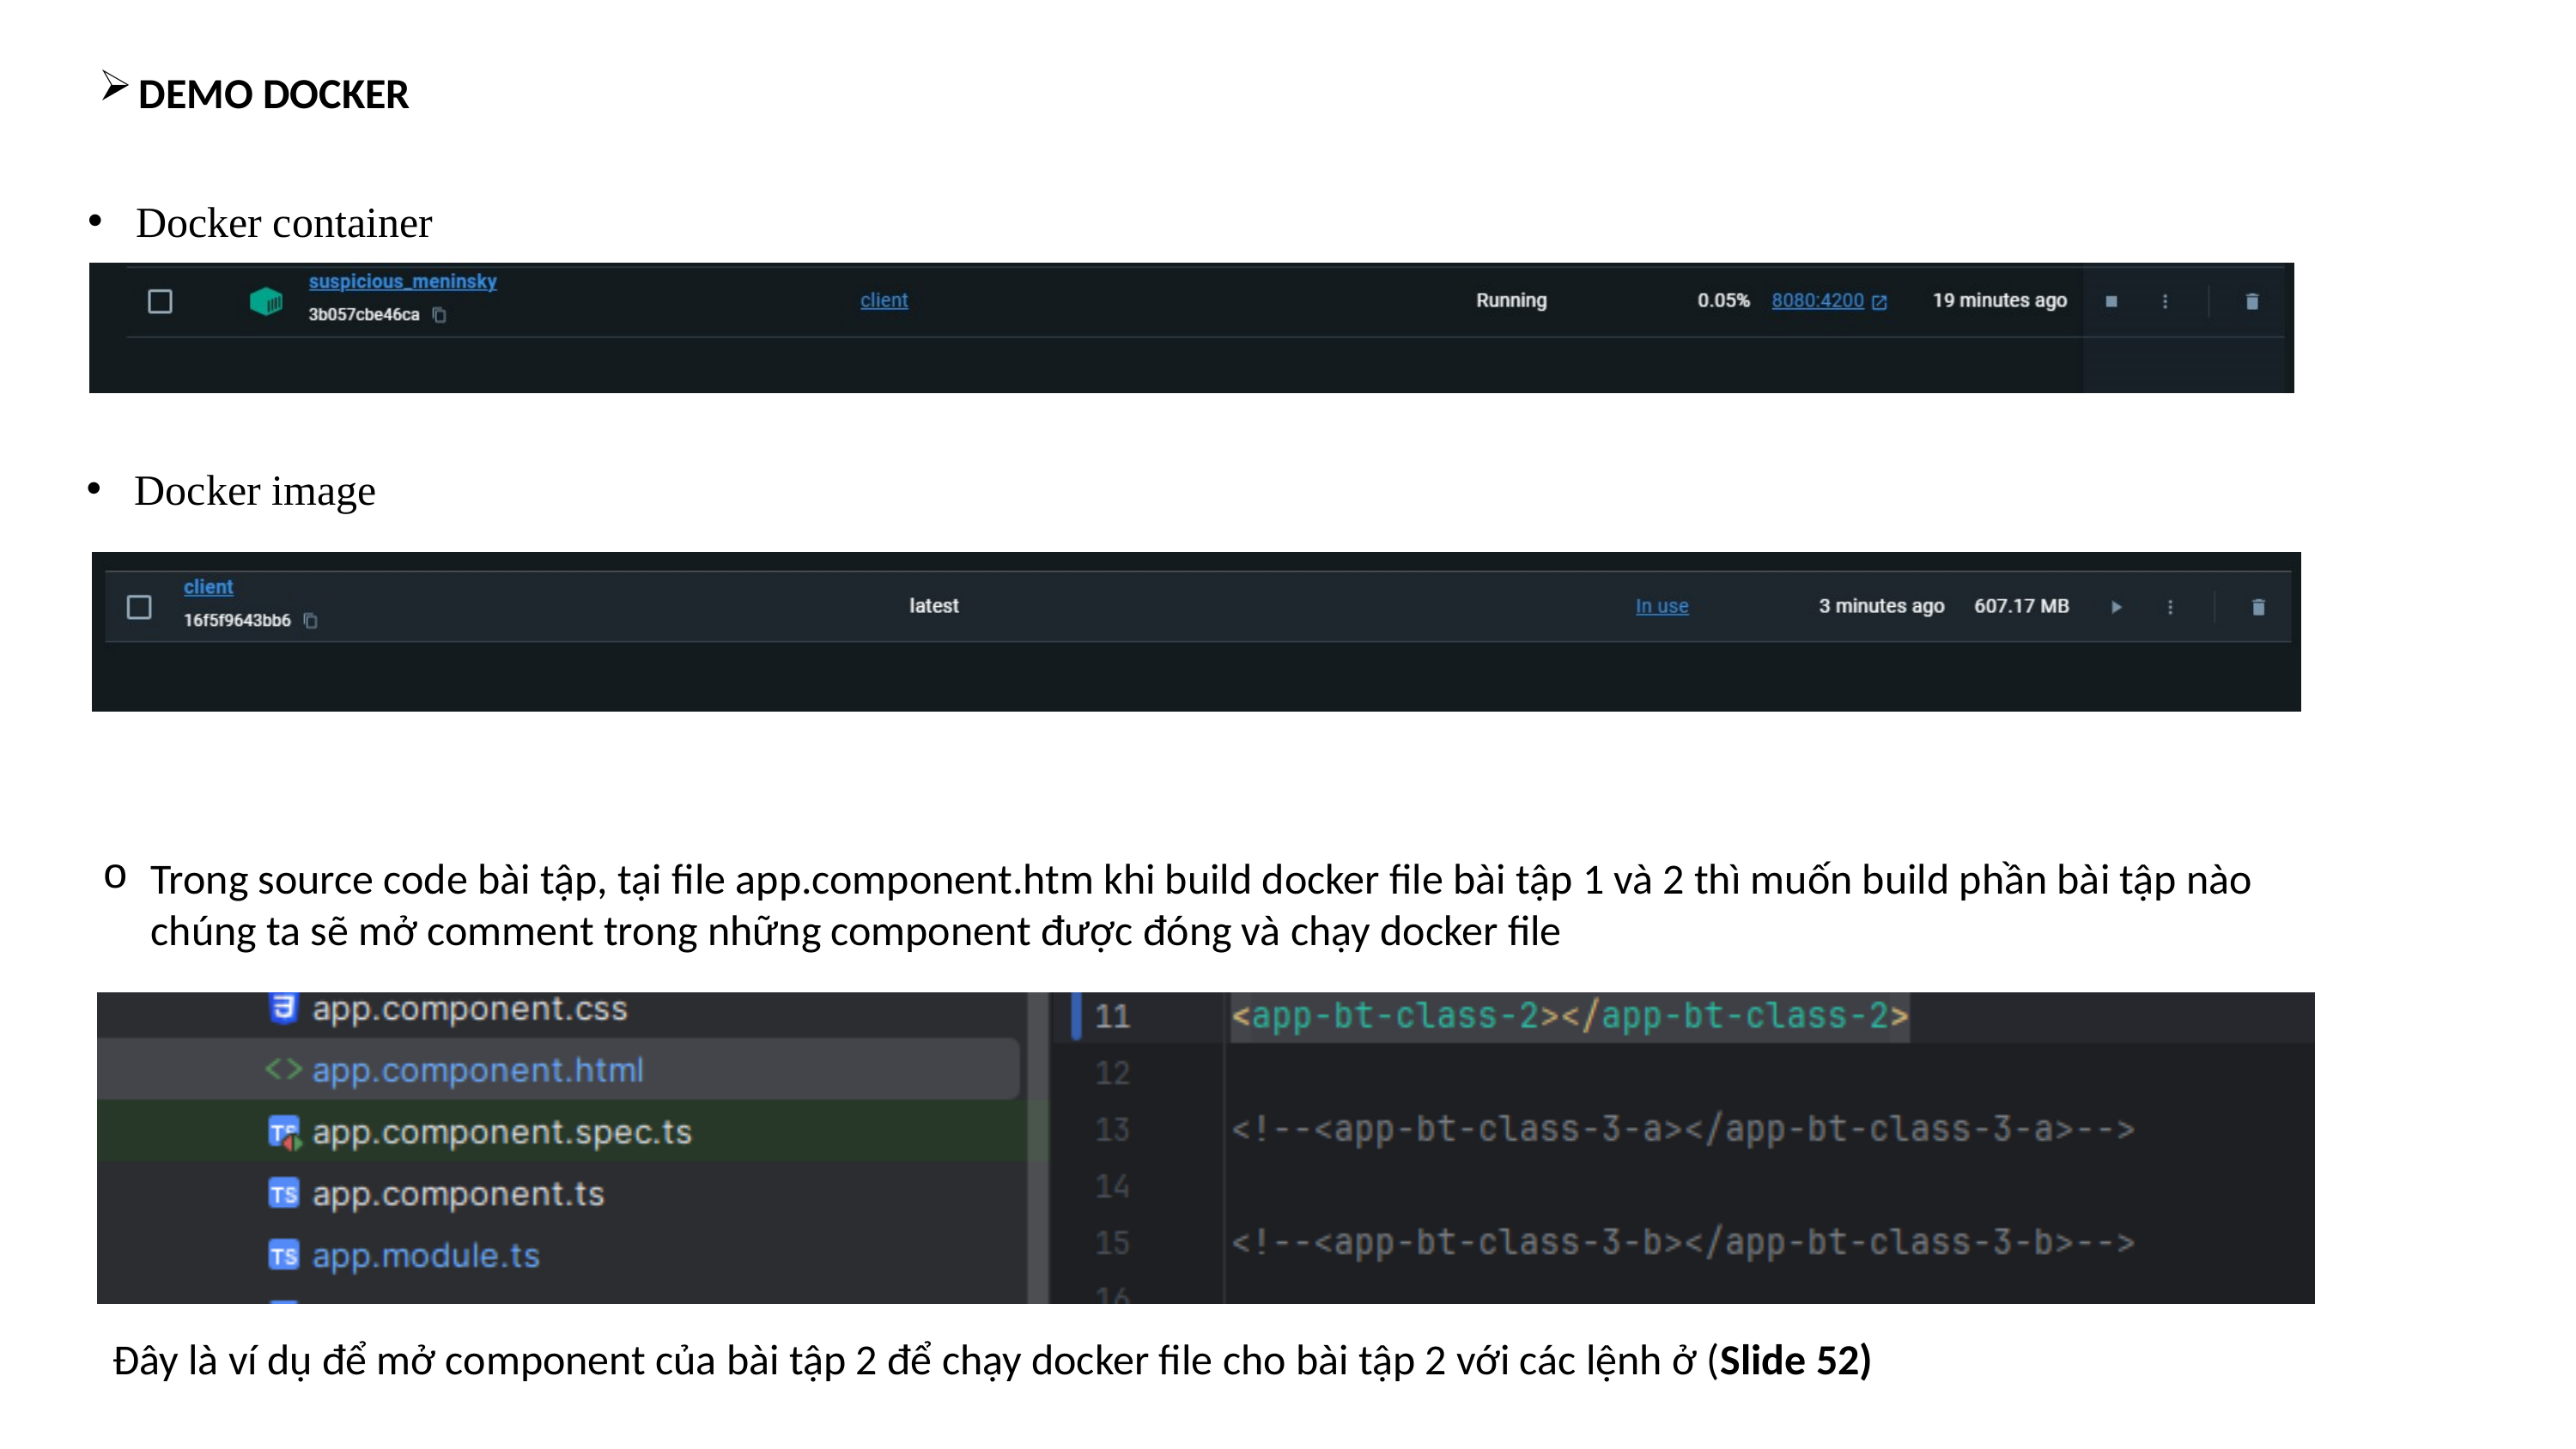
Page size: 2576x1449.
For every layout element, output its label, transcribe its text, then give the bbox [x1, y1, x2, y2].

text_box Đây là ví dụ để mở component của bài tập 2 để chạy docker file cho bài tập 2 với các lệnh ở (Slide 52) [100, 1325, 2315, 1390]
picture [96, 991, 2315, 1304]
picture [92, 552, 2301, 712]
text_box Docker container [75, 187, 1013, 252]
picture [89, 262, 2294, 393]
text_box DEMO DOCKER [85, 58, 880, 124]
text_box Trong source code bài tập, tại file app.component.htm khi build docker file bài tập 1 và 2 thì muốn build phần bài tập nào chúng ta sẽ mở comment trong những component được đóng và chạy docker file [89, 844, 2294, 961]
text_box Docker image [74, 456, 1012, 520]
